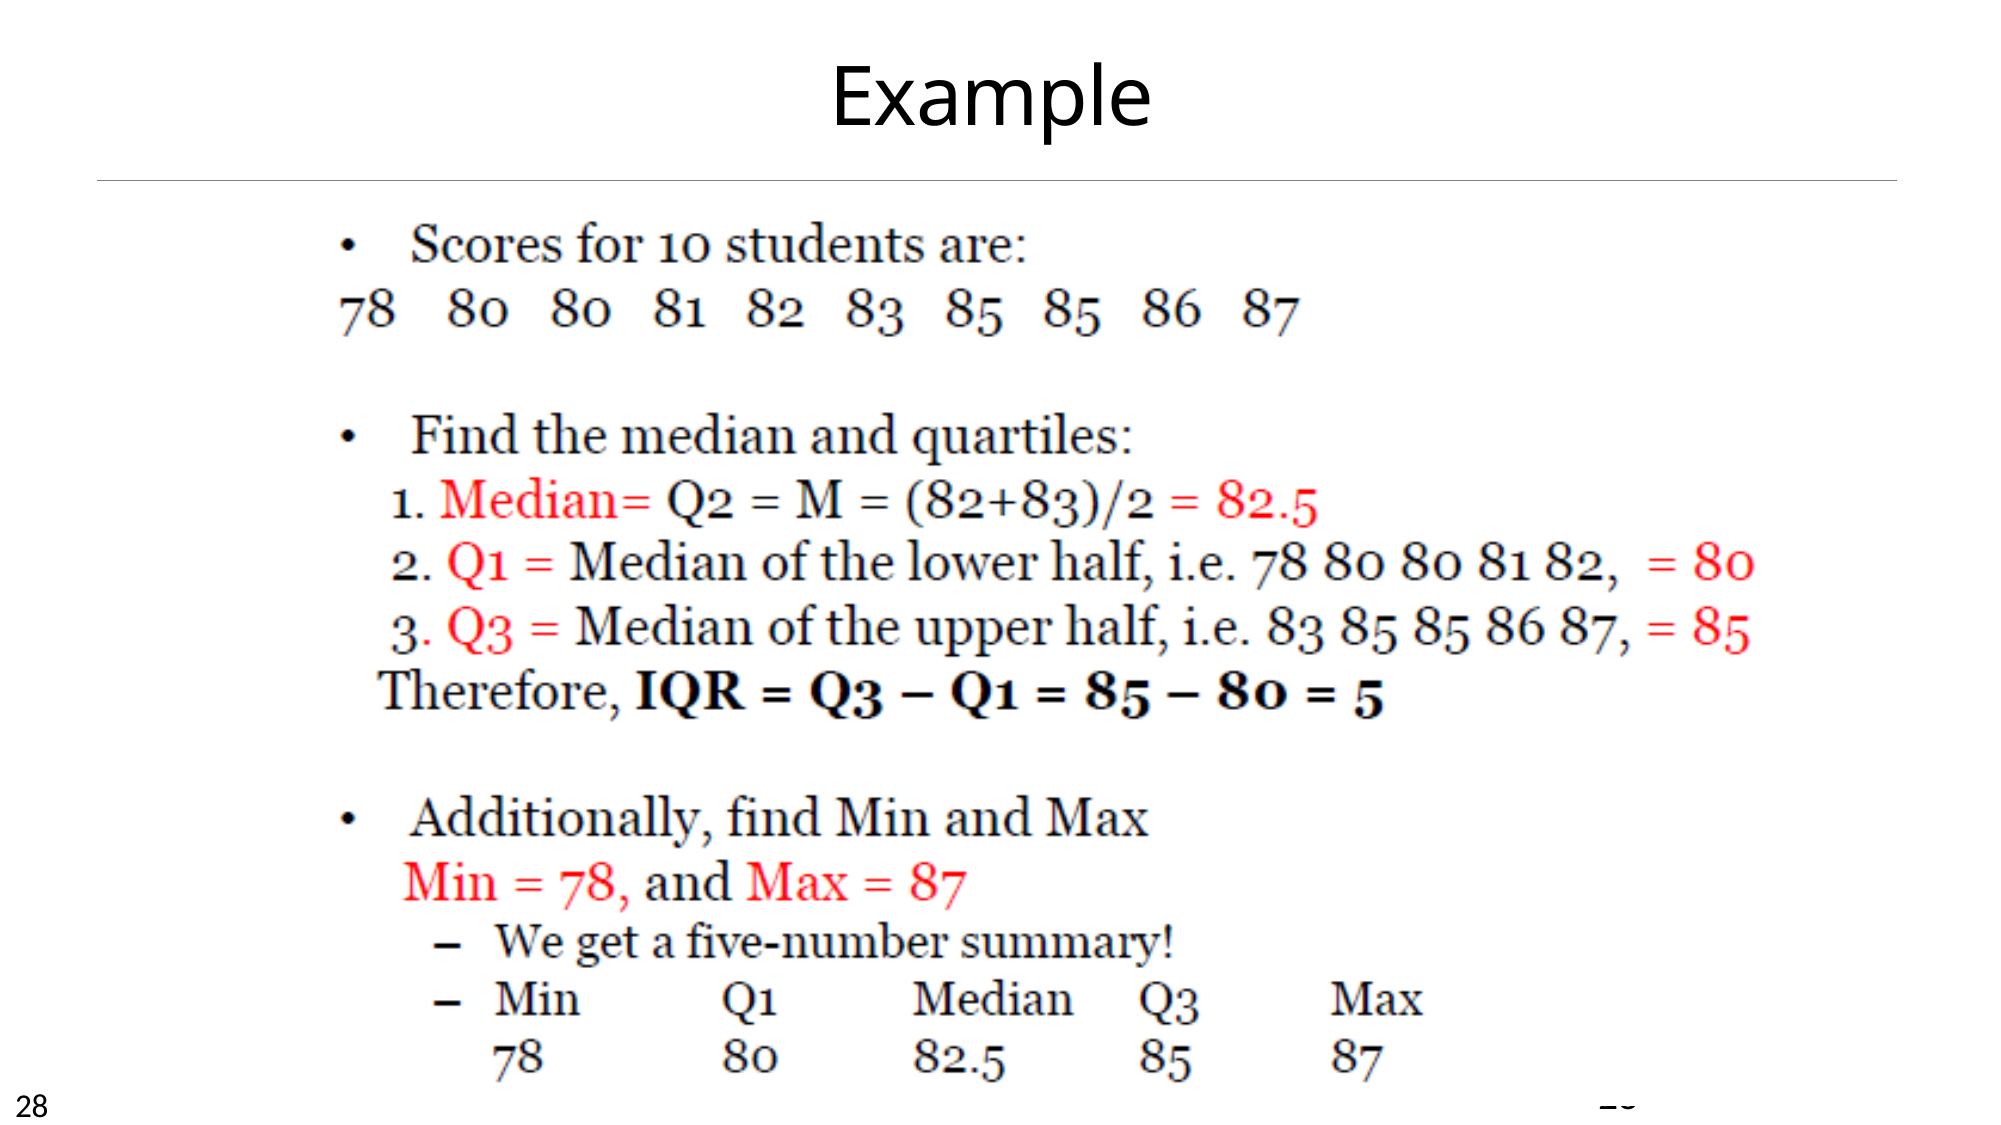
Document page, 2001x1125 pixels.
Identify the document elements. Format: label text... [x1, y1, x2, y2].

picture [312, 207, 1777, 1107]
slide_number 28 [1583, 1062, 2000, 1125]
title Example [33, 50, 1950, 150]
